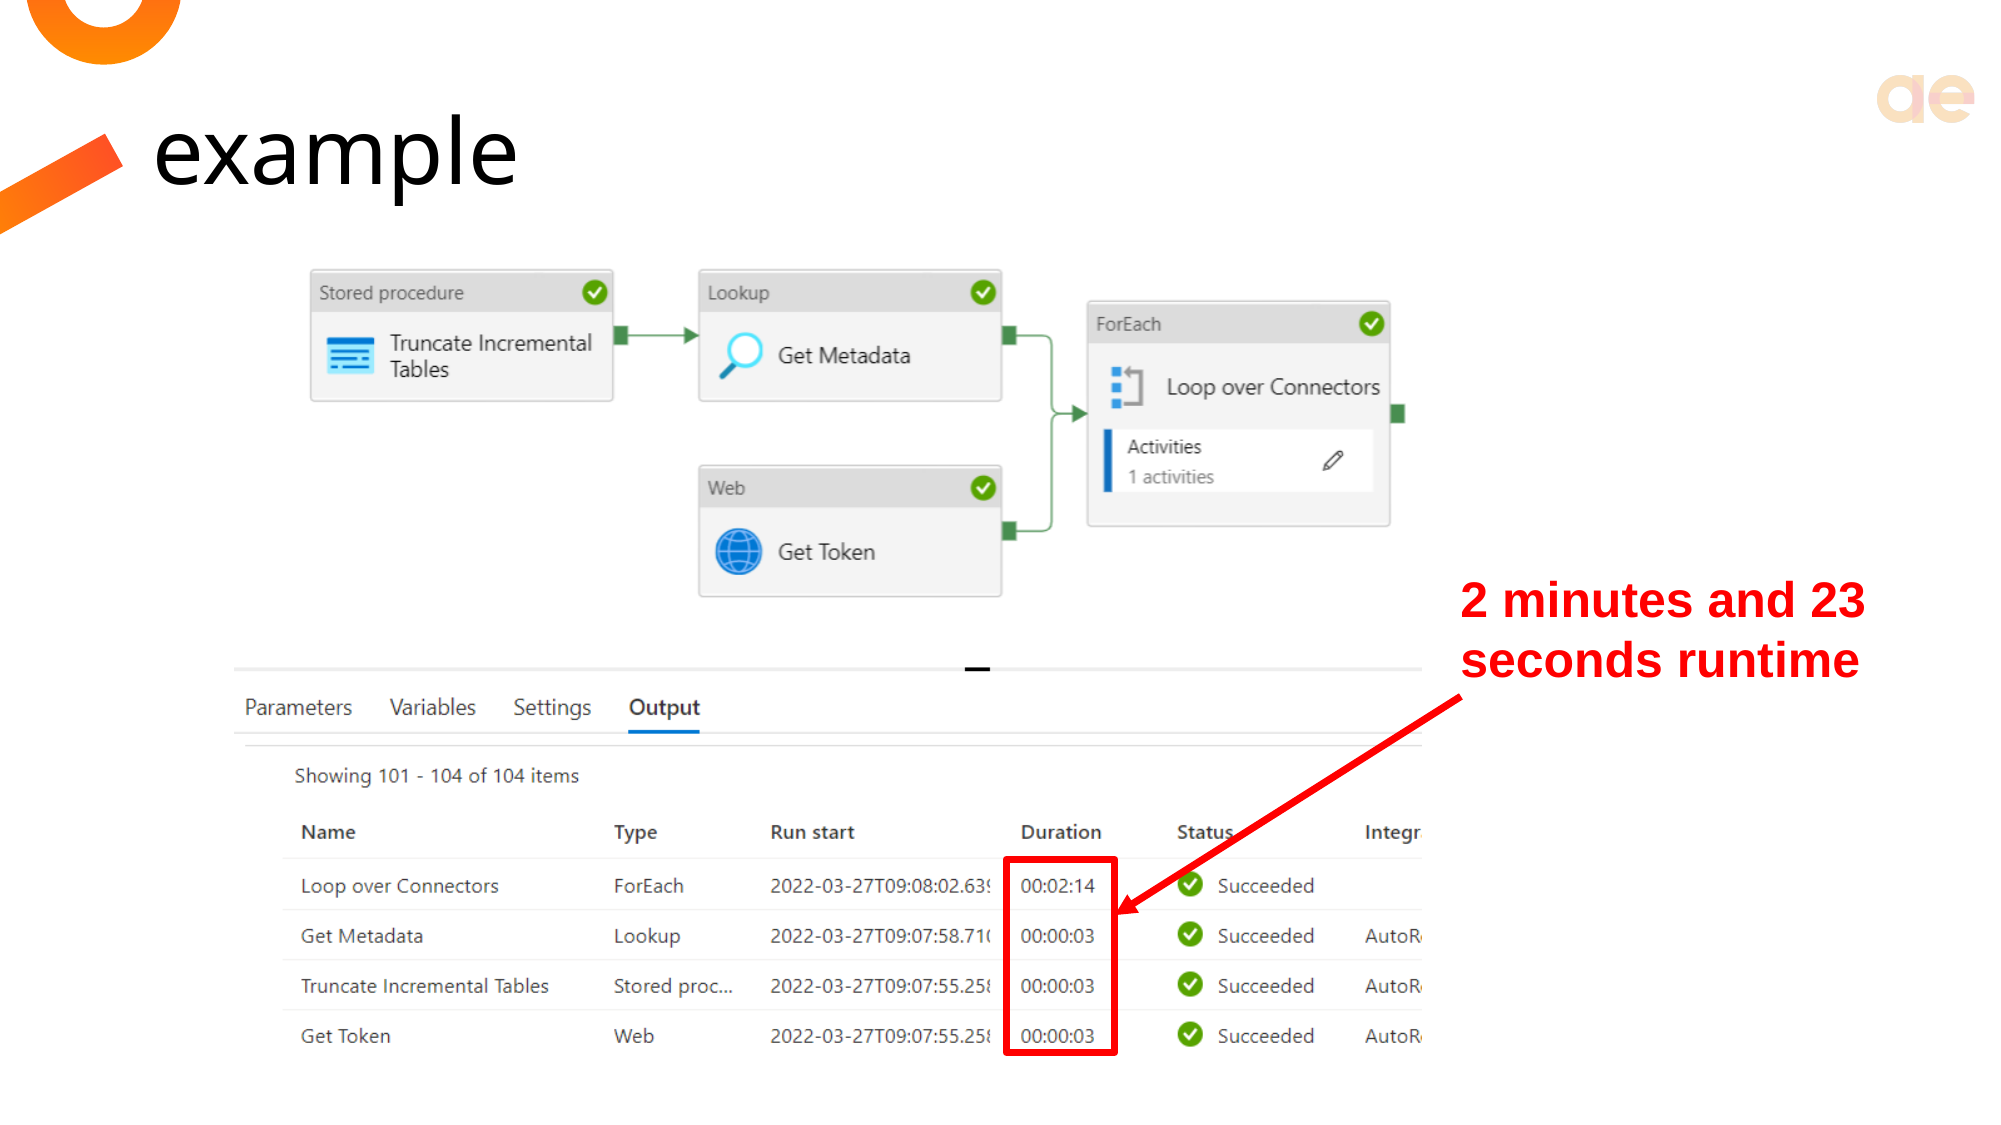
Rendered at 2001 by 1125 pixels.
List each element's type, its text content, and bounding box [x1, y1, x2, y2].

picture [1877, 75, 1975, 123]
title example [137, 79, 1863, 212]
text_box 2 minutes and 23 seconds runtime [1445, 560, 2000, 695]
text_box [1114, 696, 1461, 916]
picture [234, 242, 1422, 1053]
